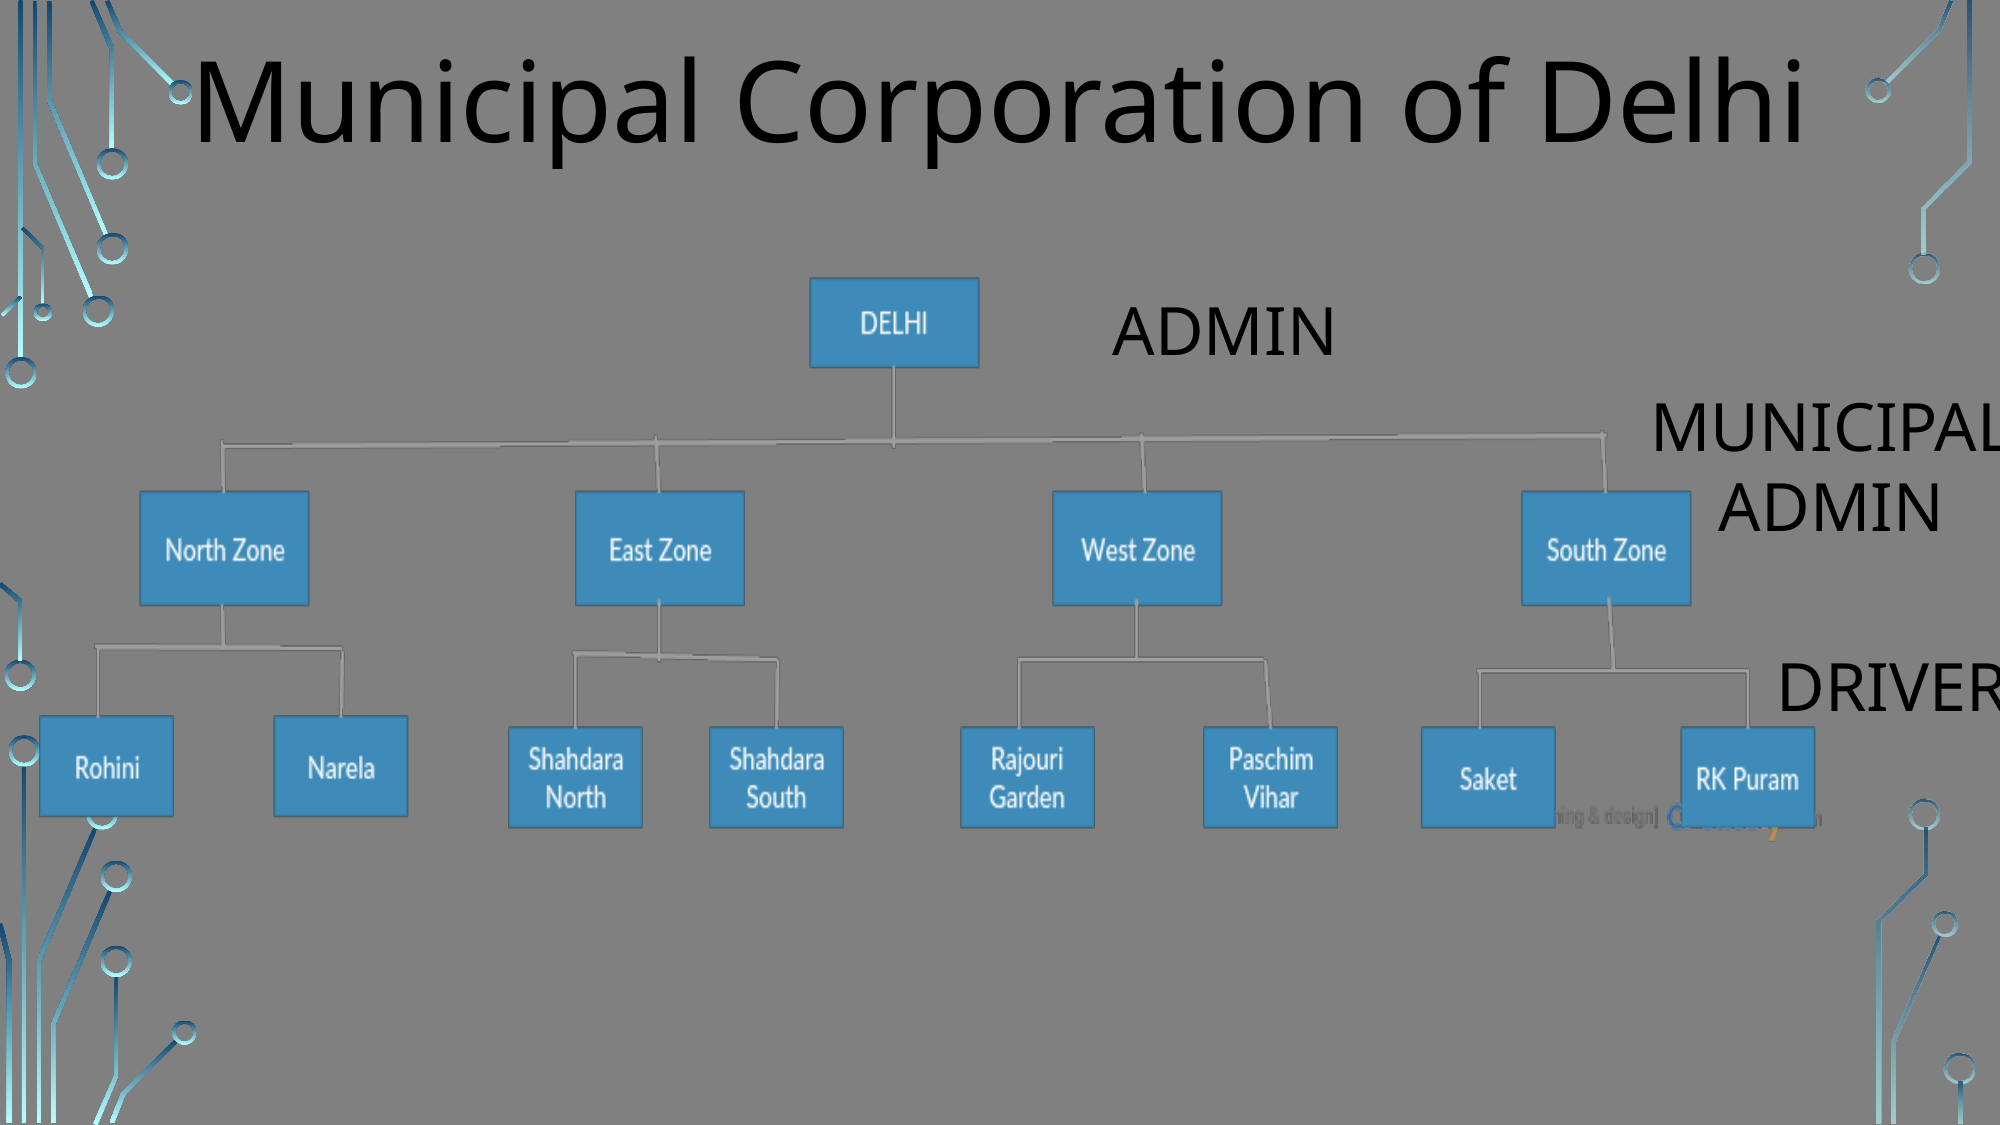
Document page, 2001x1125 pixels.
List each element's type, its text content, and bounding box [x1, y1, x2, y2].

text_box Municipal Corporation of Delhi [175, 22, 1825, 173]
text_box MUNICIPAL ADMIN [1832, 377, 2000, 552]
text_box DRIVER [1832, 636, 2000, 732]
picture [22, 256, 1832, 851]
